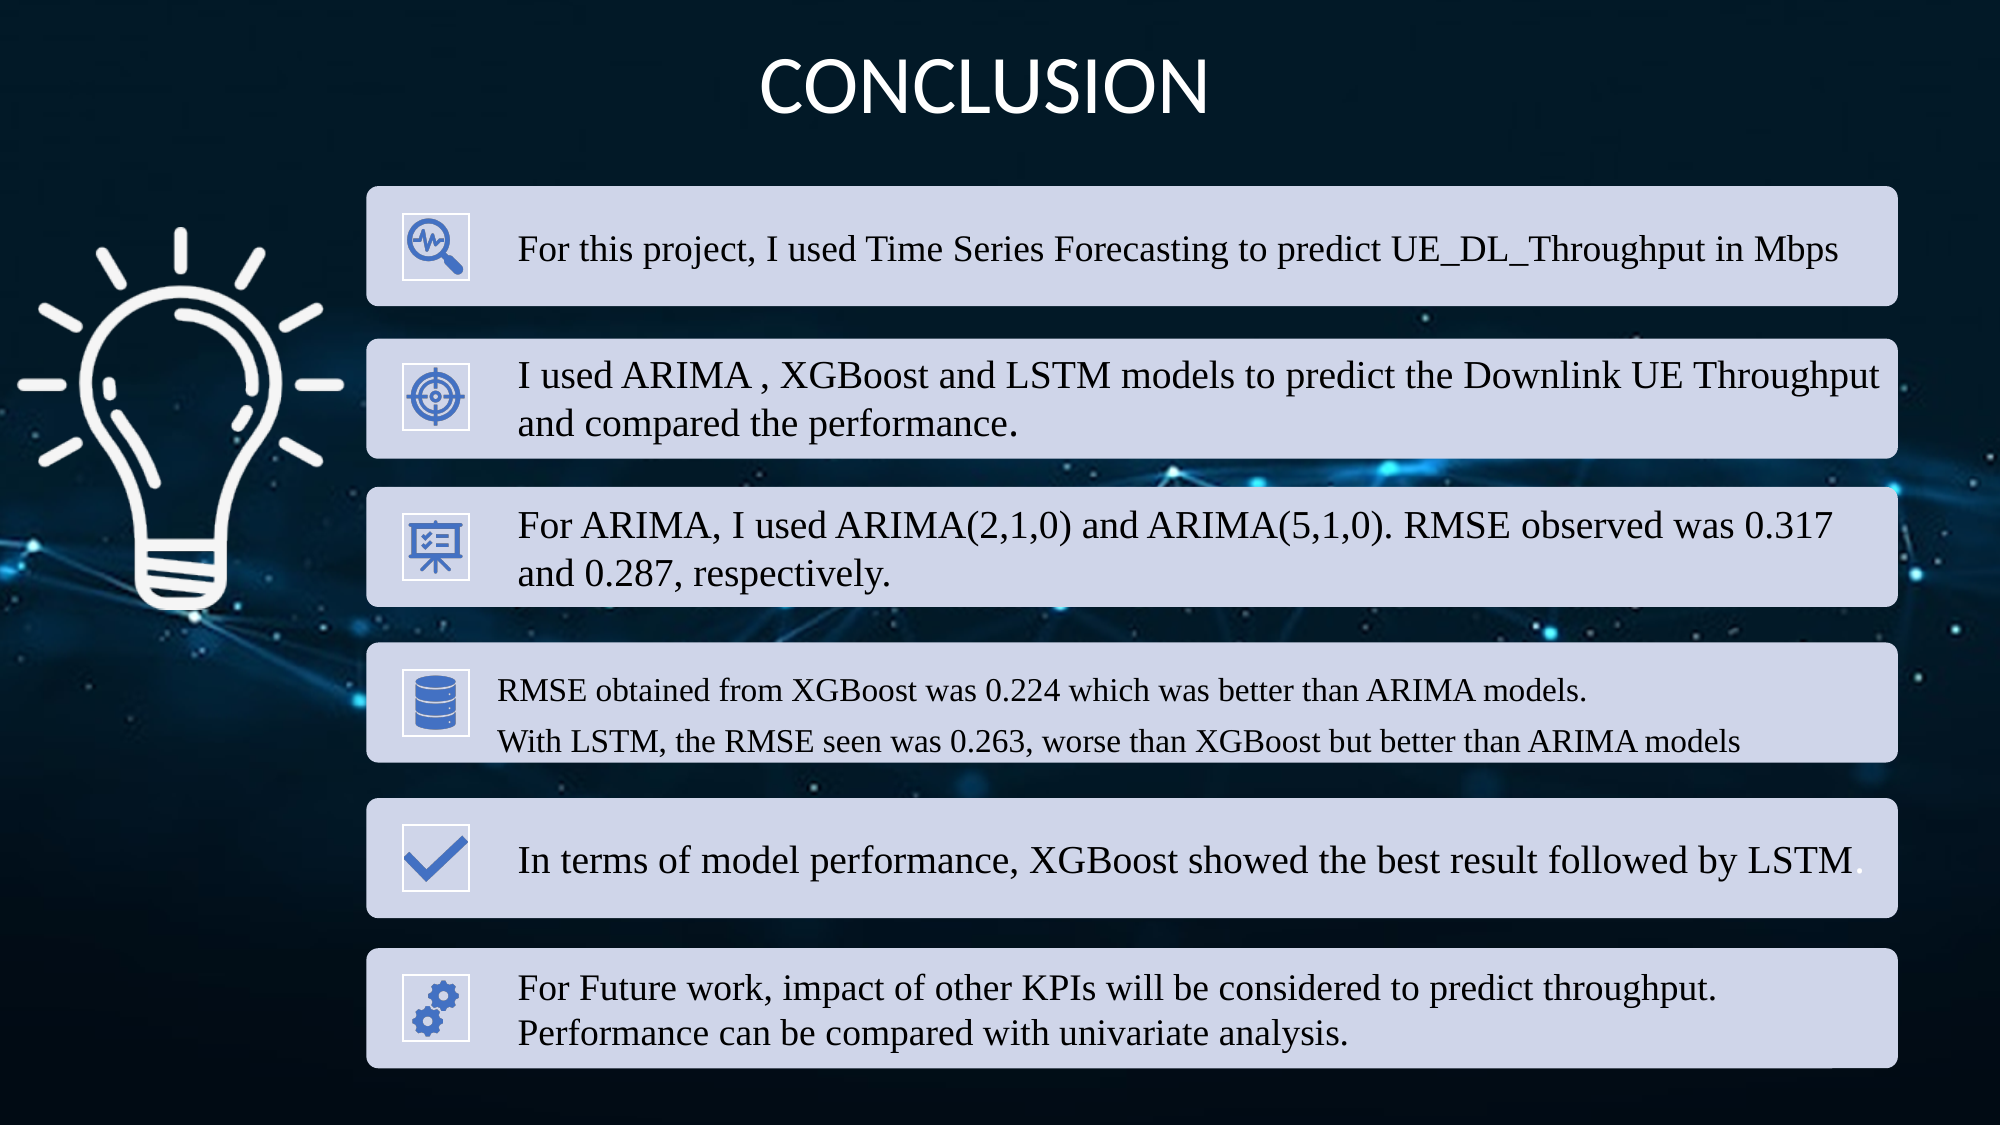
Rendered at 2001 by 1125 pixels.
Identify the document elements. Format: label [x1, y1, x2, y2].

picture [0, 0, 2000, 1125]
text_box [366, 186, 1898, 1069]
